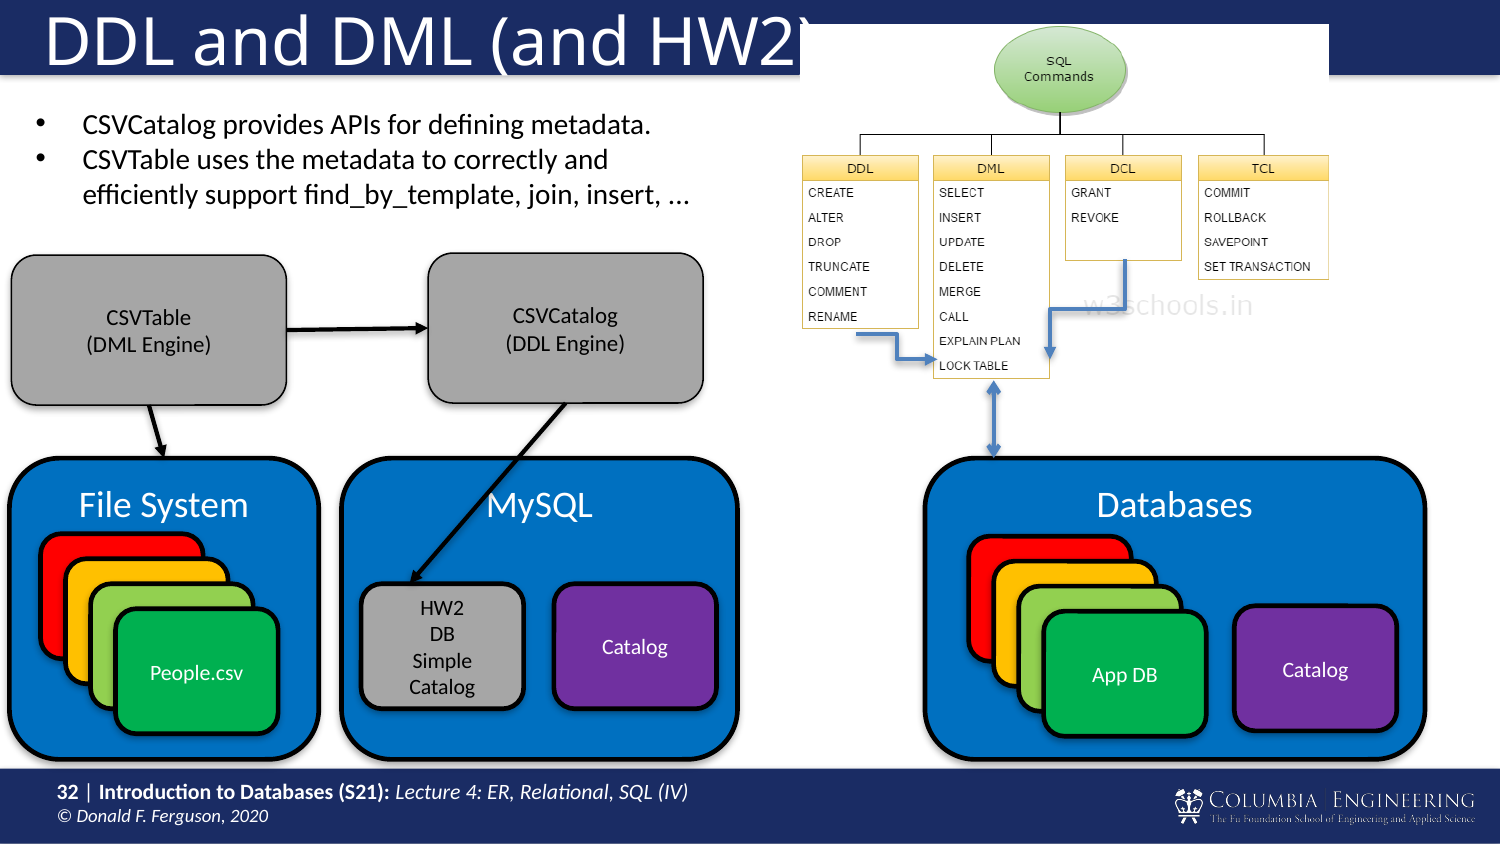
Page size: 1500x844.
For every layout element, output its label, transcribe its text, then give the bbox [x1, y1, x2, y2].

text_box App DB [992, 560, 1158, 687]
text_box File System [8, 457, 320, 761]
text_box People.csv [114, 607, 279, 735]
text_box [286, 327, 429, 331]
text_box CSVCatalog provides APIs for defining metadata. CSVTable uses the metadata to correctly and efficiently support find_by_template, join, insert, ... [20, 97, 707, 218]
text_box App DB [1017, 585, 1182, 712]
text_box App DB [64, 557, 229, 685]
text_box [148, 404, 165, 459]
text_box App DB [39, 532, 204, 660]
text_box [1037, 271, 1138, 348]
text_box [409, 402, 566, 584]
text_box App DB [89, 582, 254, 710]
text_box CSVCatalog (DDL Engine) [427, 252, 704, 404]
text_box CSVTable (DML Engine) [10, 254, 288, 406]
text_box Catalog [1233, 605, 1398, 732]
text_box Databases [924, 457, 1426, 761]
text_box HW2 DB Simple Catalog [360, 582, 525, 710]
text_box App DB [1042, 610, 1207, 738]
text_box Catalog [553, 582, 718, 710]
text_box MySQL [340, 457, 739, 761]
picture [799, 24, 1329, 381]
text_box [855, 334, 938, 360]
title DDL and DML (and HW2) [28, 0, 1450, 73]
text_box App DB [967, 535, 1132, 662]
